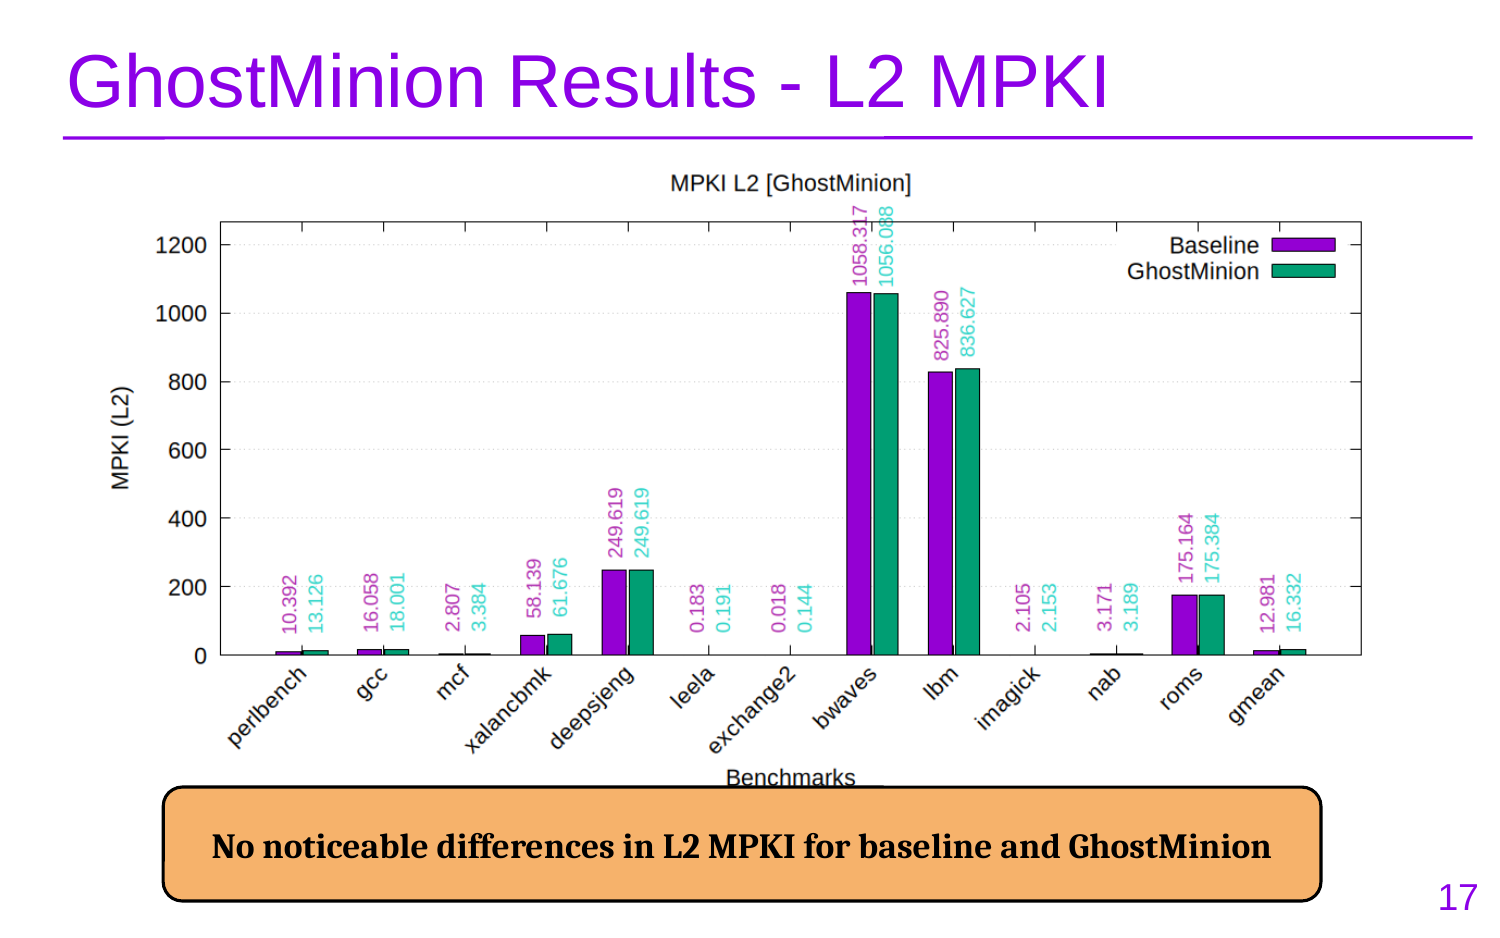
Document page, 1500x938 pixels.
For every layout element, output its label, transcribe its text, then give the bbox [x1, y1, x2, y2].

text_box No noticeable differences in L2 MPKI for baseline and GhostMinion [163, 805, 1321, 902]
picture [95, 143, 1401, 797]
slide_number ‹#› [1388, 859, 1494, 932]
title GhostMinion Results - L2 MPKI [51, 17, 1449, 122]
